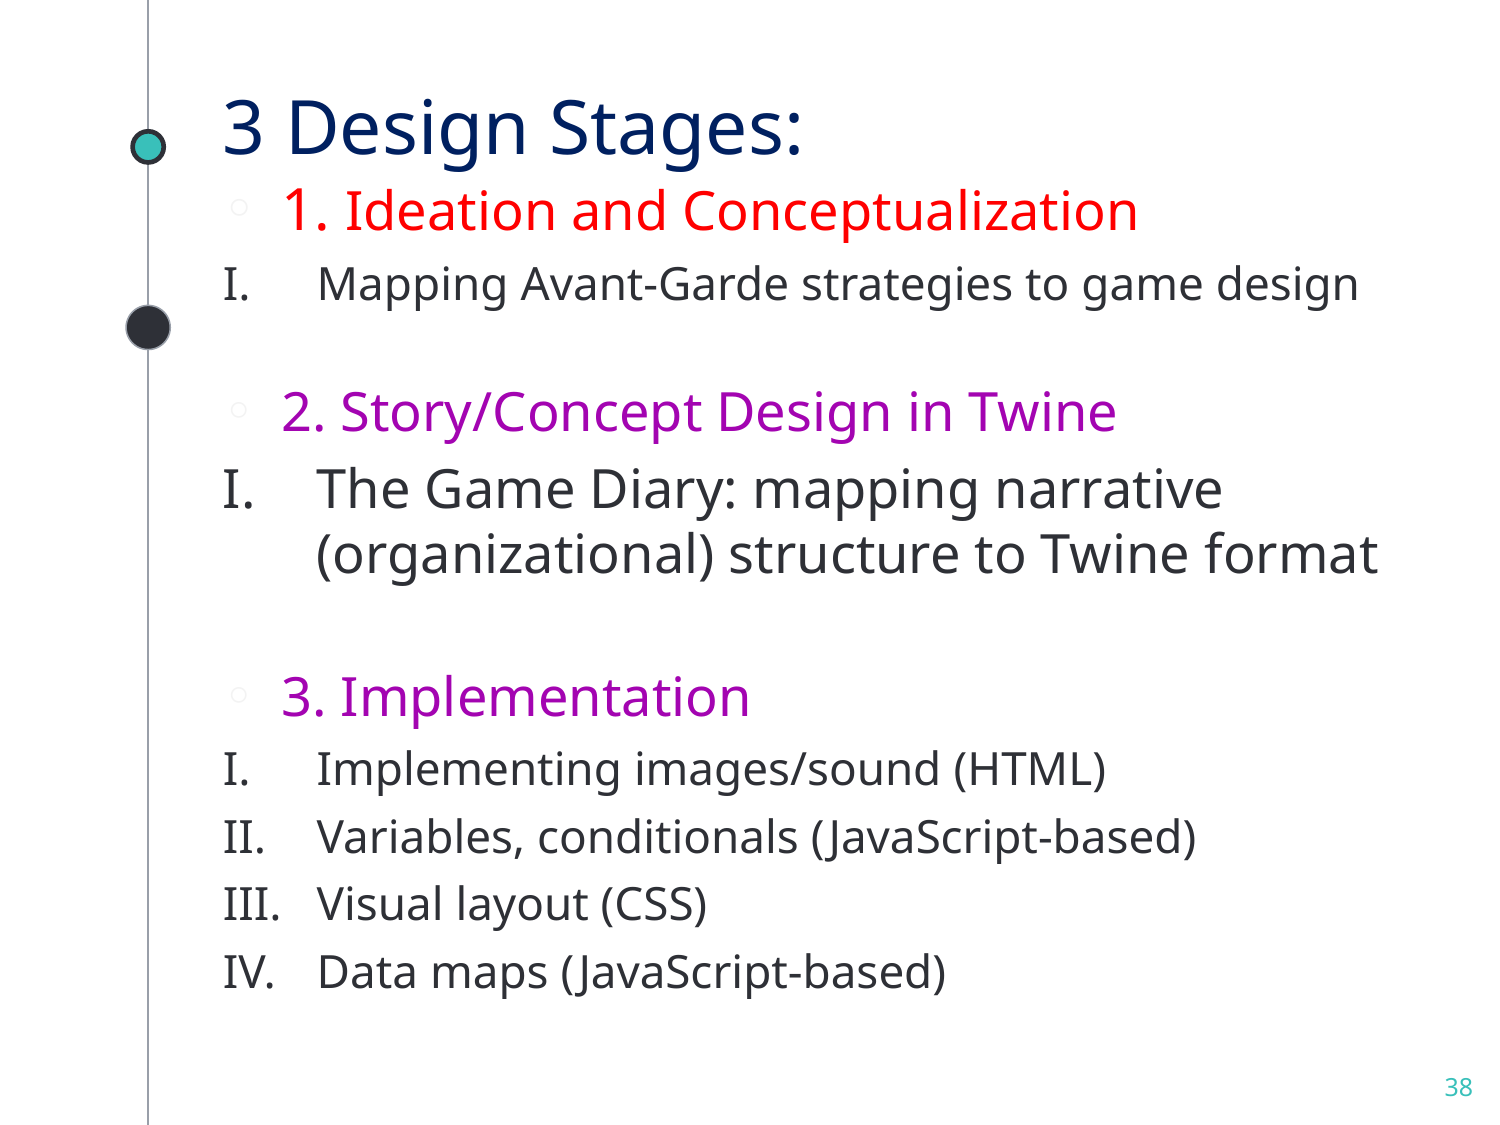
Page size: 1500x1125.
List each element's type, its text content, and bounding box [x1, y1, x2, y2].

slide_number 38 [1398, 1056, 1489, 1125]
list 1. Ideation and Conceptualization Mapping Avant-Garde strategies to game design 2. Story/Concept Design in Twine The Game Diary: mapping narrative (organizational) structure to Twine format 3. Implementation Implementing images/sound (HTML) Variables, conditionals (JavaScript-based) Visual layout (CSS) Data maps (JavaScript-based) [191, 157, 1466, 1078]
title 3 Design Stages: [191, 109, 1317, 185]
